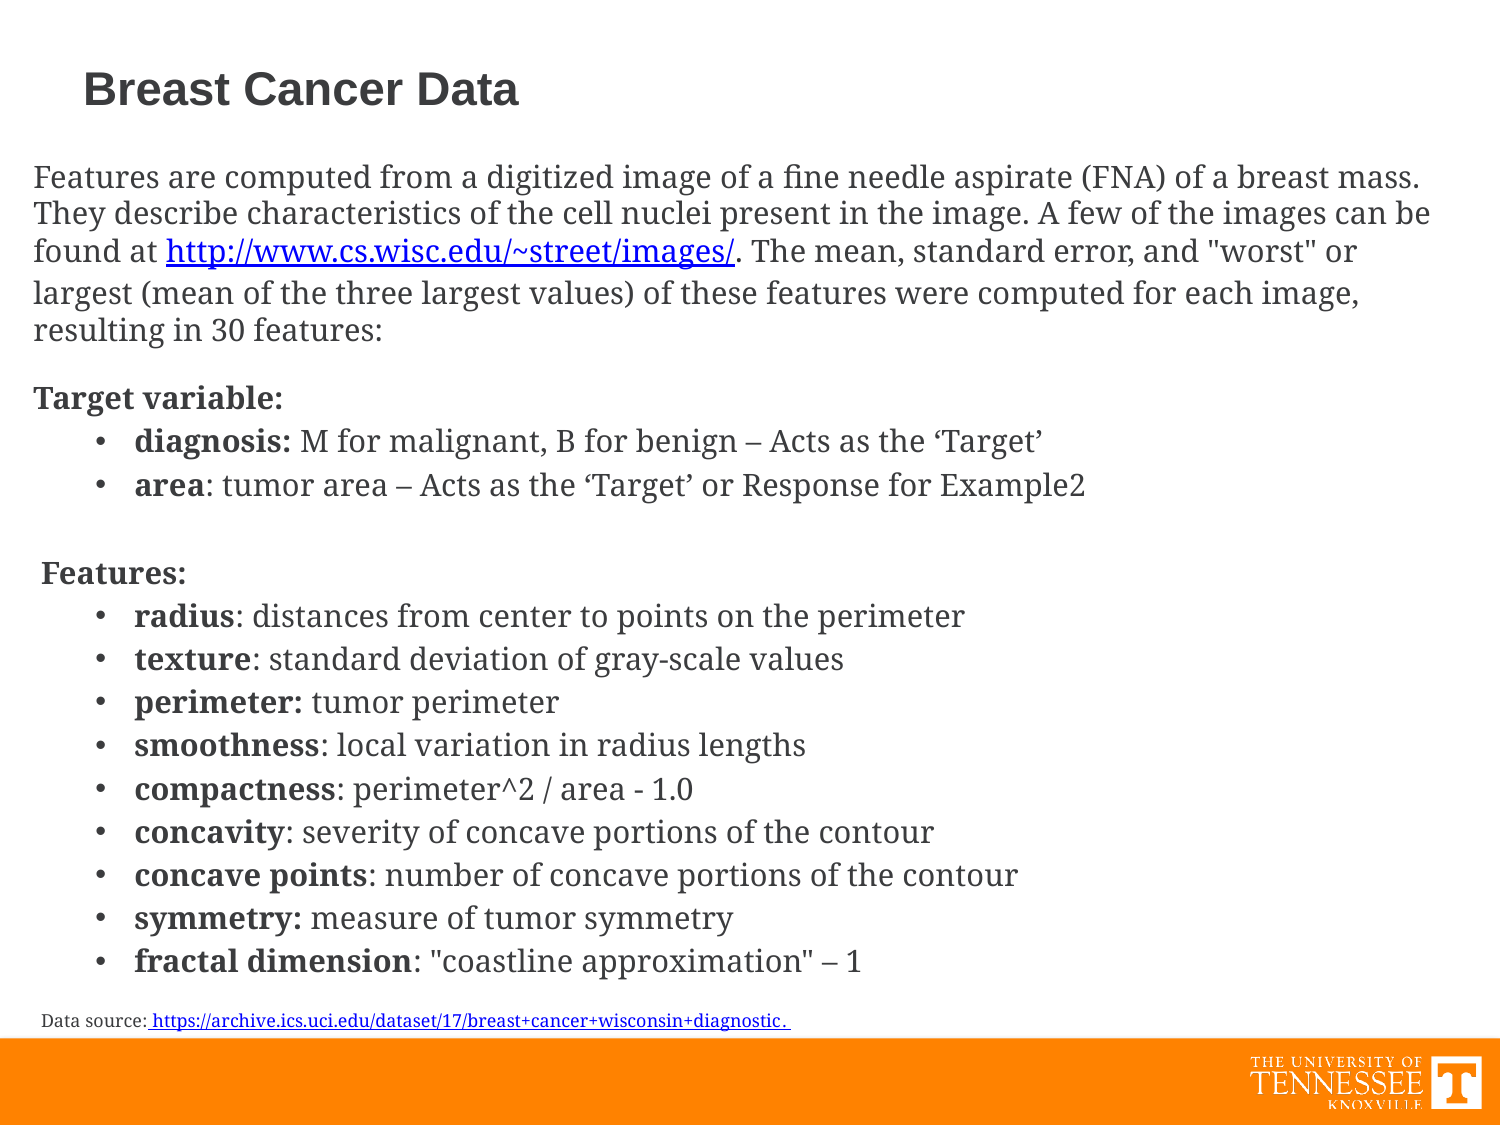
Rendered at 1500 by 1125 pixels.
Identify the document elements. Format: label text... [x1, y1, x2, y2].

title Breast Cancer Data [68, 0, 1419, 149]
text_box [99, 730, 1450, 918]
list Features are computed from a digitized image of a fine needle aspirate (FNA) of a breast mass. They describe characteristics of the cell nuclei present in the image. A few of the images can be found at http://www.cs.wisc.edu/~street/images/. The mean, standard error, and "worst" or largest (mean of the three largest values) of these features were computed for each image, resulting in 30 features: Target variable: diagnosis: M for malignant, B for benign – Acts as the ‘Target’ area: tumor area – Acts as the ‘Target’ or Response for Example2 Features: radius: distances from center to points on the perimeter texture: standard deviation of gray-scale values perimeter: tumor perimeter smoothness: local variation in radius lengths compactness: perimeter^2 / area - 1.0 concavity: severity of concave portions of the contour concave points: number of concave portions of the contour symmetry: measure of tumor symmetry fractal dimension: "coastline approximation" – 1 Data source: https://archive.ics.uci.edu/dataset/17/breast+cancer+wisconsin+diagnostic. [18, 149, 1469, 1059]
